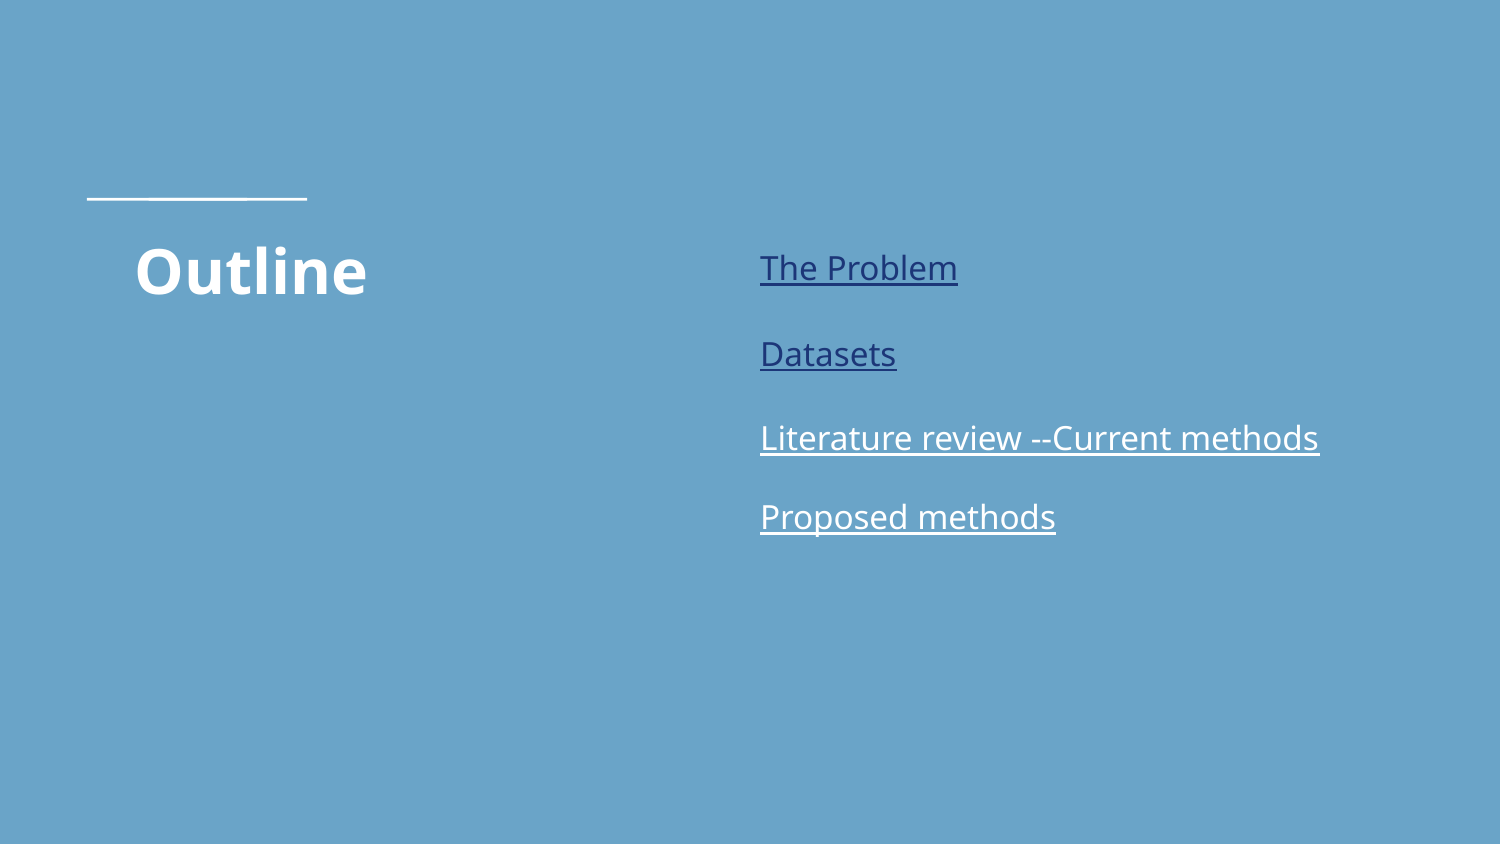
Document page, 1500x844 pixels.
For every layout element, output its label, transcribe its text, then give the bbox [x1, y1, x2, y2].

subtitle The Problem Datasets Literature review --Current methods Proposed methods [745, 225, 1415, 760]
title Outline [119, 216, 589, 466]
